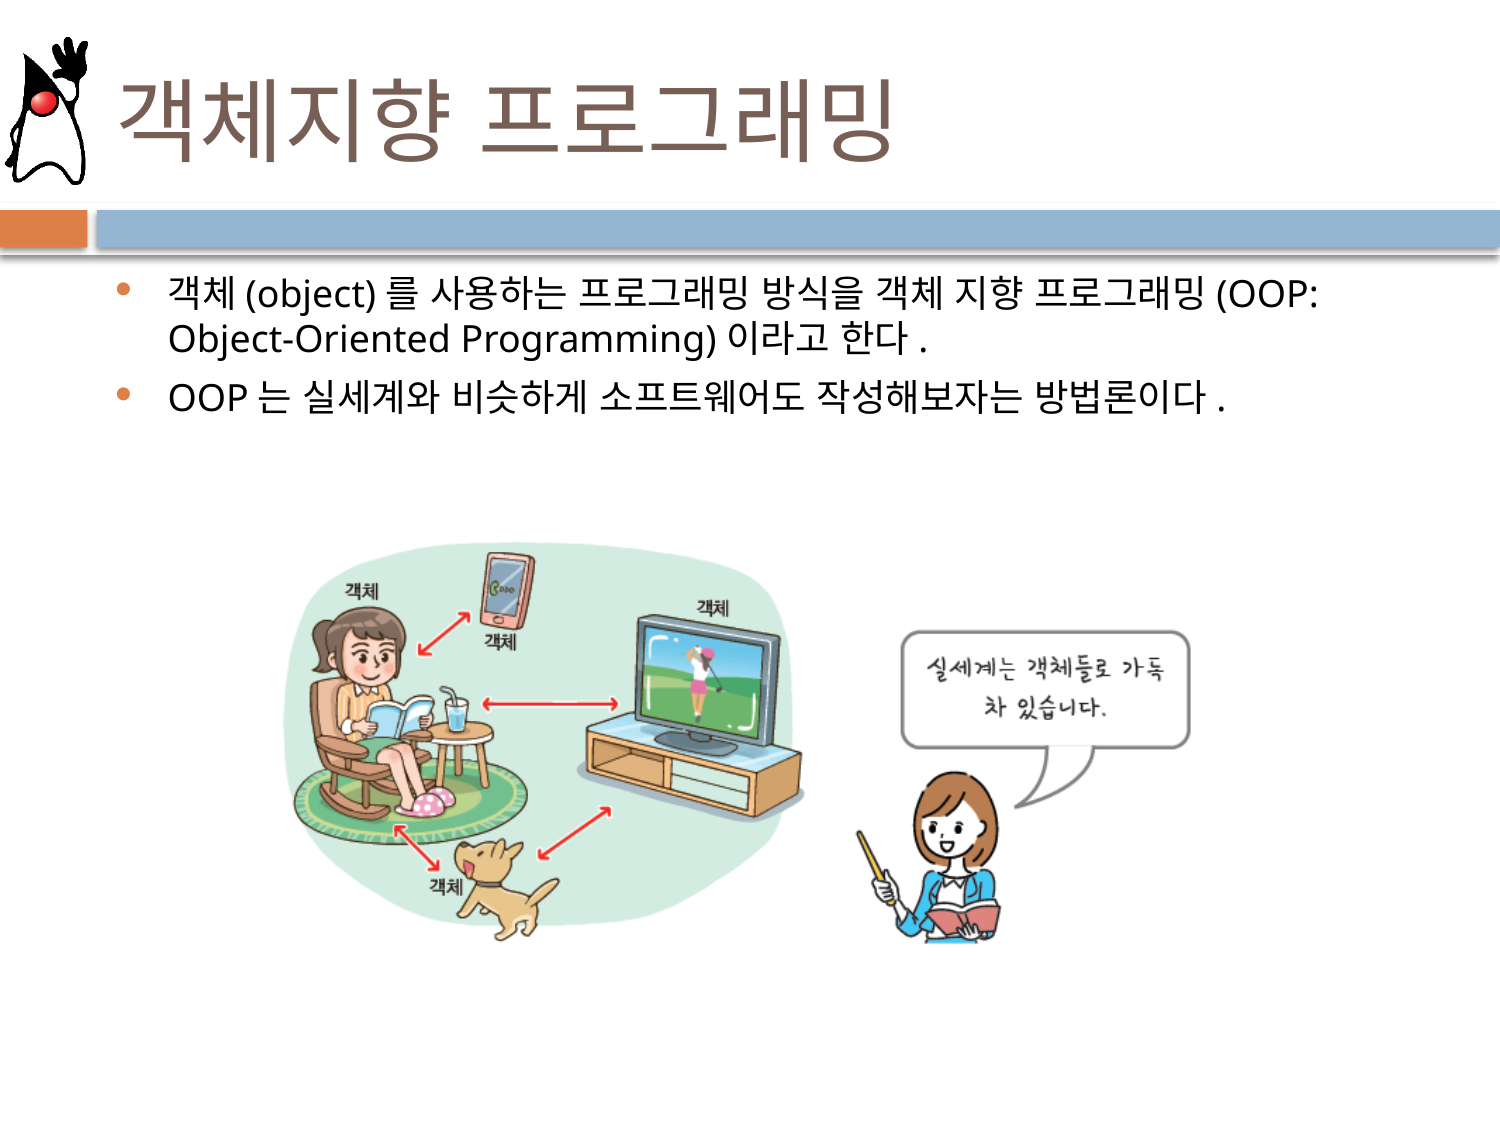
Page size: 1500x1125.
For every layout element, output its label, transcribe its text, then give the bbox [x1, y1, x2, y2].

picture [5, 37, 88, 185]
title 객체지향 프로그래밍 [100, 37, 1438, 200]
picture [254, 520, 1271, 973]
list 객체(object)를 사용하는 프로그래밍 방식을 객체 지향 프로그래밍(OOP: Object-Oriented Programming)이라고 한다. OOP는 실세계와 비슷하게 소프트웨어도 작성해보자는 방법론이다. [100, 262, 1438, 1000]
